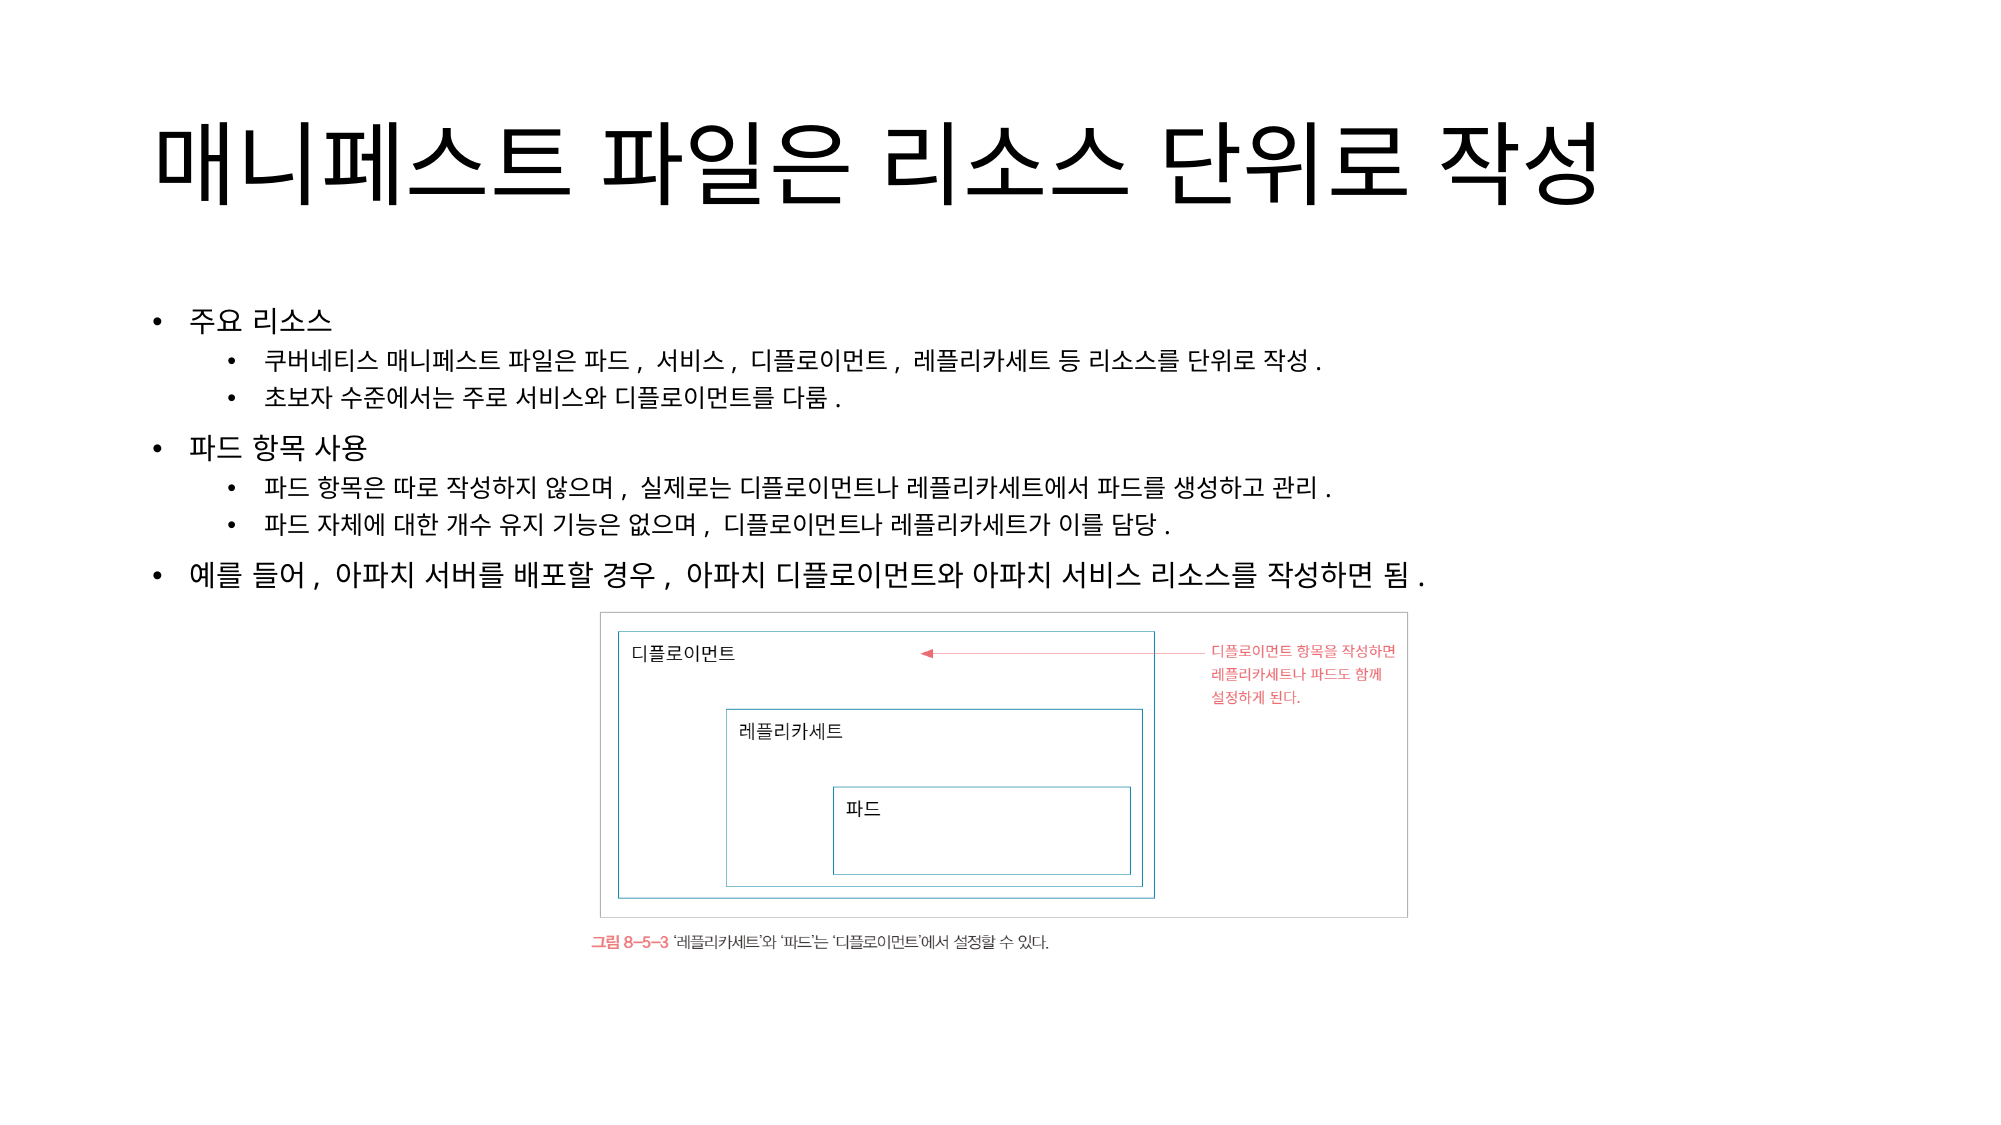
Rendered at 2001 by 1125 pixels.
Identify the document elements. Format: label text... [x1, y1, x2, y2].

picture [578, 595, 1422, 964]
list 주요 리소스 쿠버네티스 매니페스트 파일은 파드, 서비스, 디플로이먼트, 레플리카세트 등 리소스를 단위로 작성. 초보자 수준에서는 주로 서비스와 디플로이먼트를 다룸. 파드 항목 사용 파드 항목은 따로 작성하지 않으며, 실제로는 디플로이먼트나 레플리카세트에서 파드를 생성하고 관리. 파드 자체에 대한 개수 유지 기능은 없으며, 디플로이먼트나 레플리카세트가 이를 담당. 예를 들어, 아파치 서버를 배포할 경우, 아파치 디플로이먼트와 아파치 서비스 리소스를 작성하면 됨. [137, 299, 1863, 1014]
title 매니페스트 파일은 리소스 단위로 작성 [137, 59, 1863, 278]
